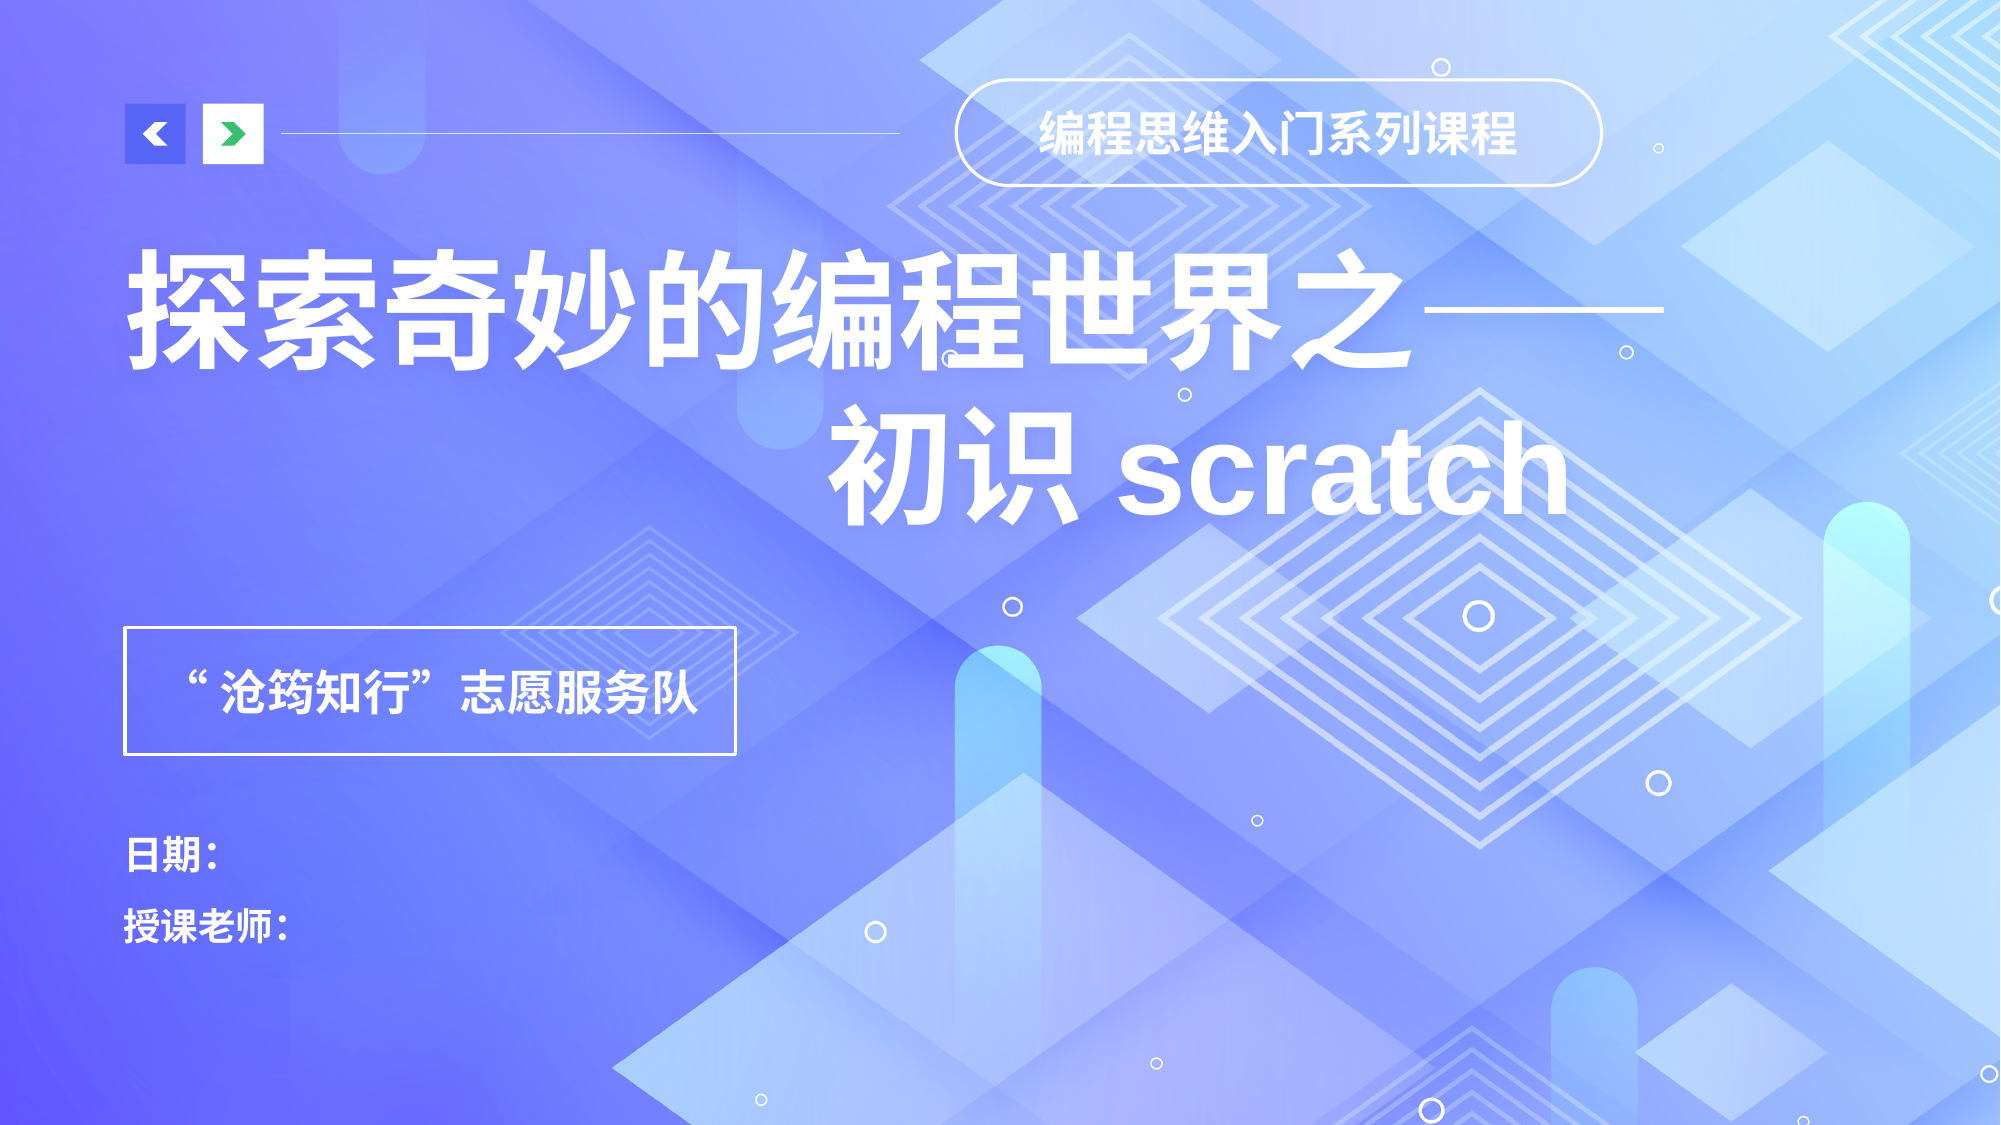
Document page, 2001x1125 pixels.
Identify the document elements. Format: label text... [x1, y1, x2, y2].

title 探索奇妙的编程世界之—— 初识scratch [108, 79, 1760, 549]
list 授课老师： [108, 895, 769, 963]
subtitle “沧筠知行”志愿服务队 [123, 626, 737, 756]
text_box 编程思维入门系列课程 [956, 79, 1602, 186]
picture [0, 0, 2000, 1125]
list 日期： [108, 822, 769, 886]
